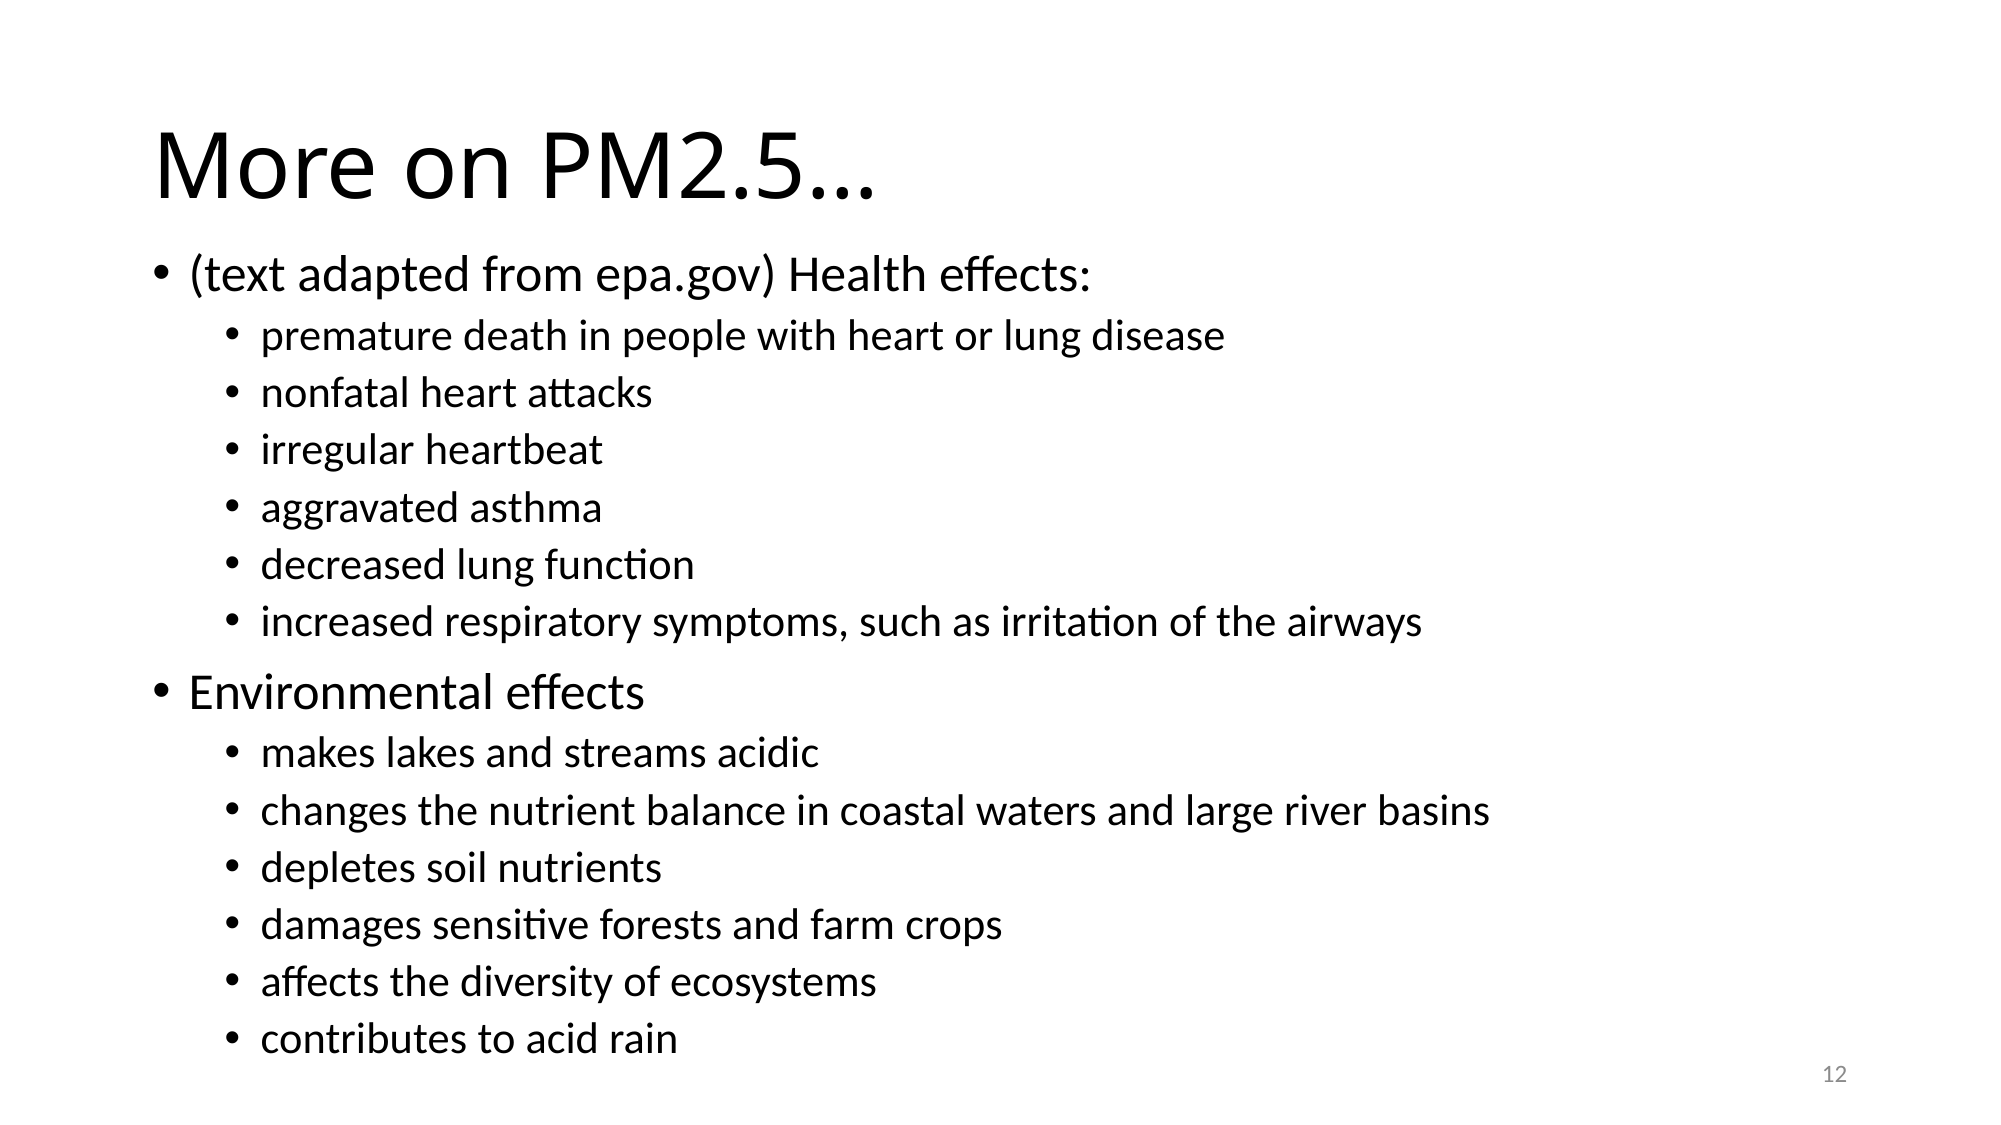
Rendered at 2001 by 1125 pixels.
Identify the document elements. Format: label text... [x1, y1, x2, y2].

slide_number 12 [1412, 1042, 1863, 1103]
title More on PM2.5… [137, 59, 1863, 239]
list (text adapted from epa.gov) Health effects: premature death in people with heart or lung disease nonfatal heart attacks irregular heartbeat aggravated asthma decreased lung function increased respiratory symptoms, such as irritation of the airways Environmental effects makes lakes and streams acidic changes the nutrient balance in coastal waters and large river basins depletes soil nutrients damages sensitive forests and farm crops affects the diversity of ecosystems contributes to acid rain [137, 239, 1863, 1075]
